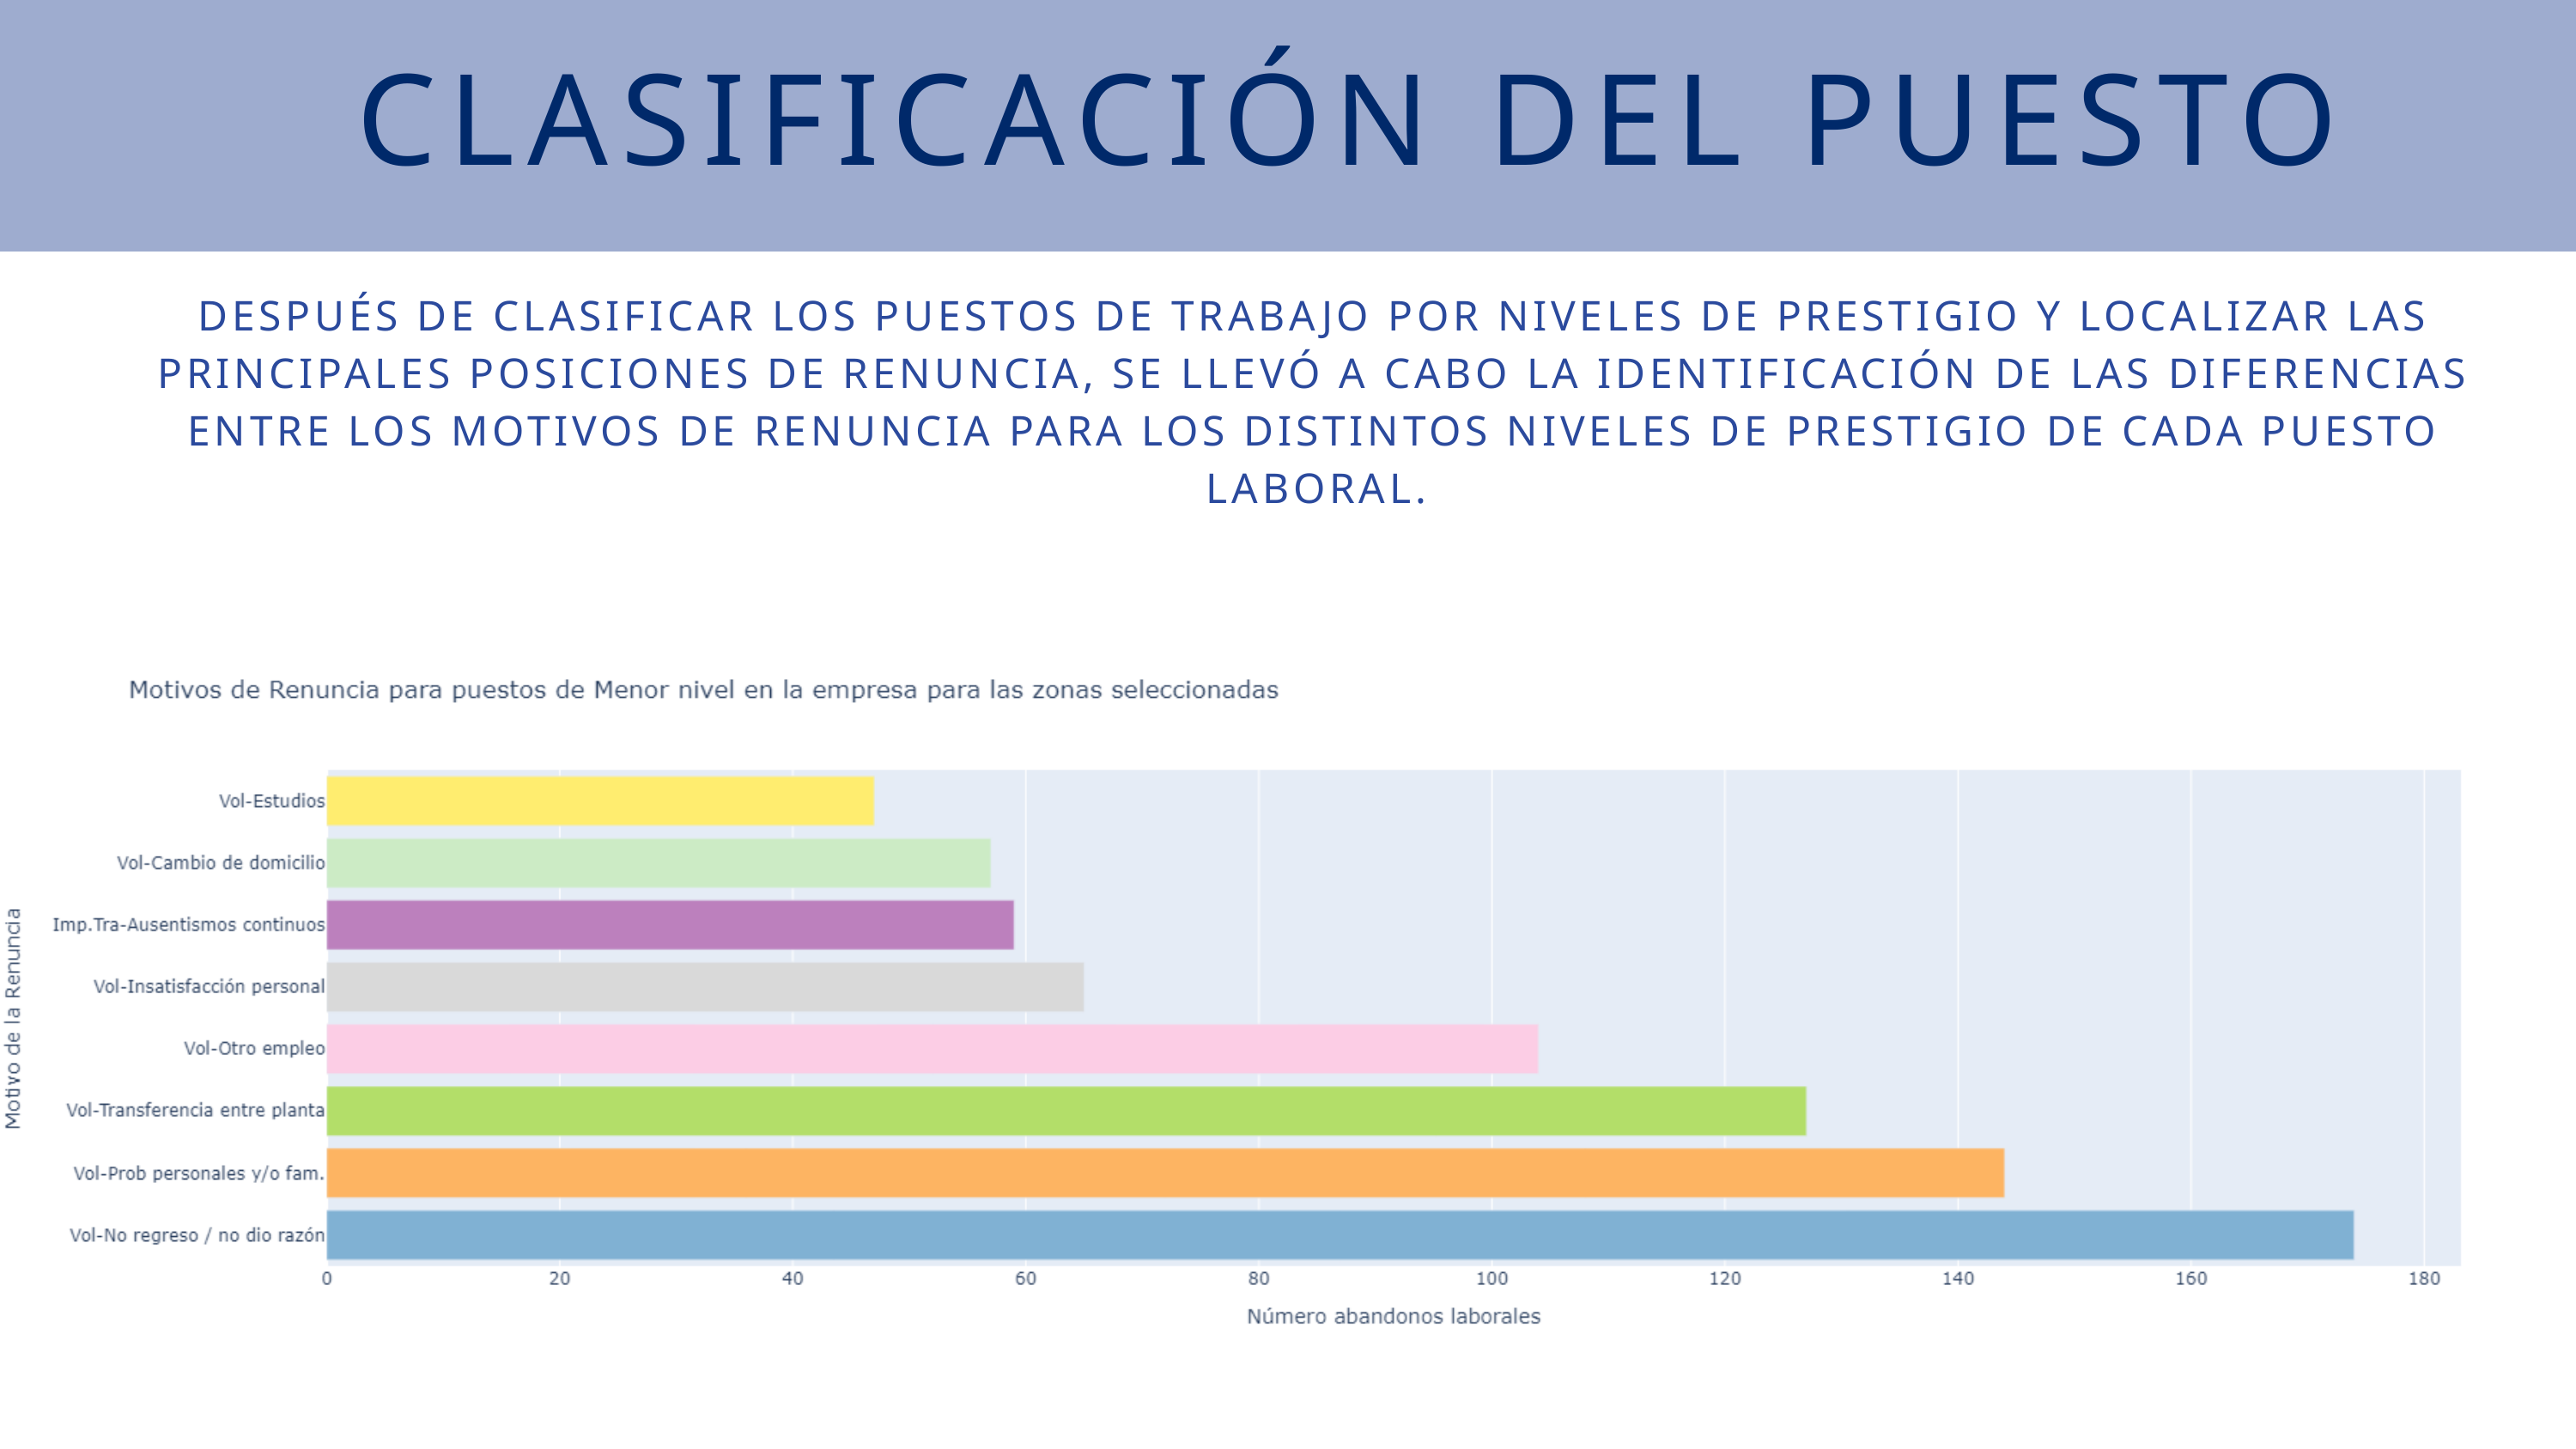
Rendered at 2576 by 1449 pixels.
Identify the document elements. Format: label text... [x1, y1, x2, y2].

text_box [0, 0, 2576, 252]
text_box [0, 657, 2576, 1351]
text_box DESPUÉS DE CLASIFICAR LOS PUESTOS DE TRABAJO POR NIVELES DE PRESTIGIO Y LOCALIZAR LAS PRINCIPALES POSICIONES DE RENUNCIA, SE LLEVÓ A CABO LA IDENTIFICACIÓN DE LAS DIFERENCIAS ENTRE LOS MOTIVOS DE RENUNCIA PARA LOS DISTINTOS NIVELES DE PRESTIGIO DE CADA PUESTO LABORAL. [114, 281, 2518, 512]
